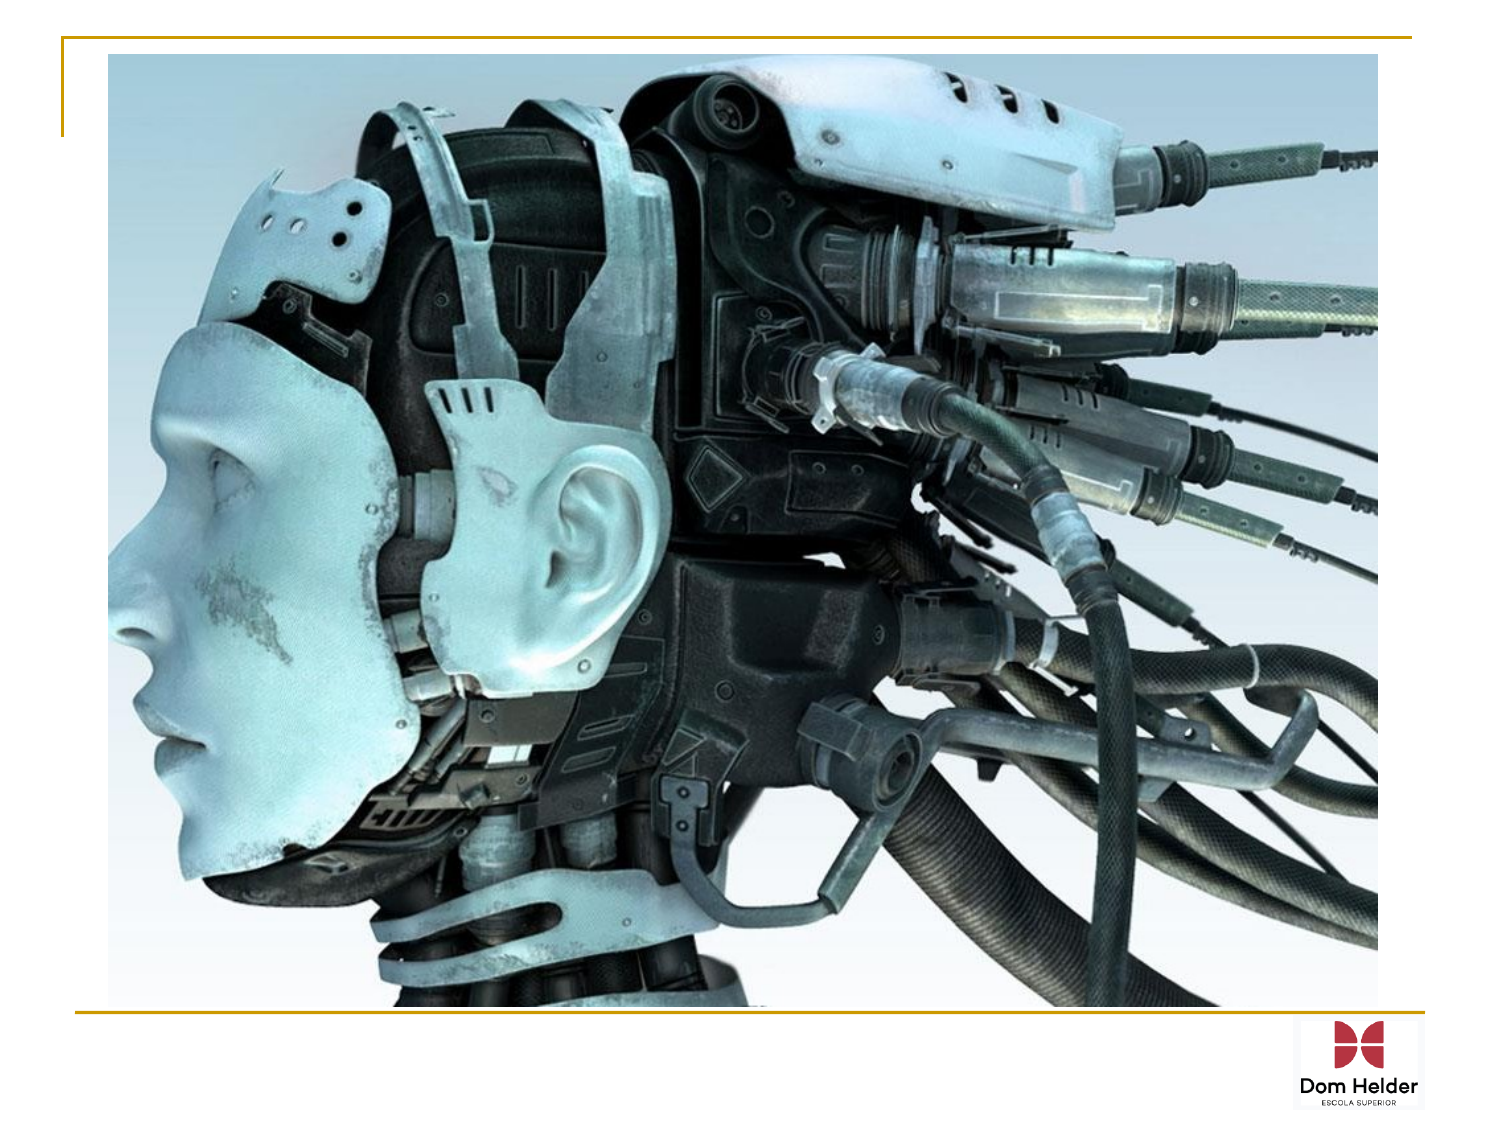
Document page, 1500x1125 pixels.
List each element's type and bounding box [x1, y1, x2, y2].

picture [1293, 1015, 1425, 1110]
picture [107, 54, 1379, 1008]
